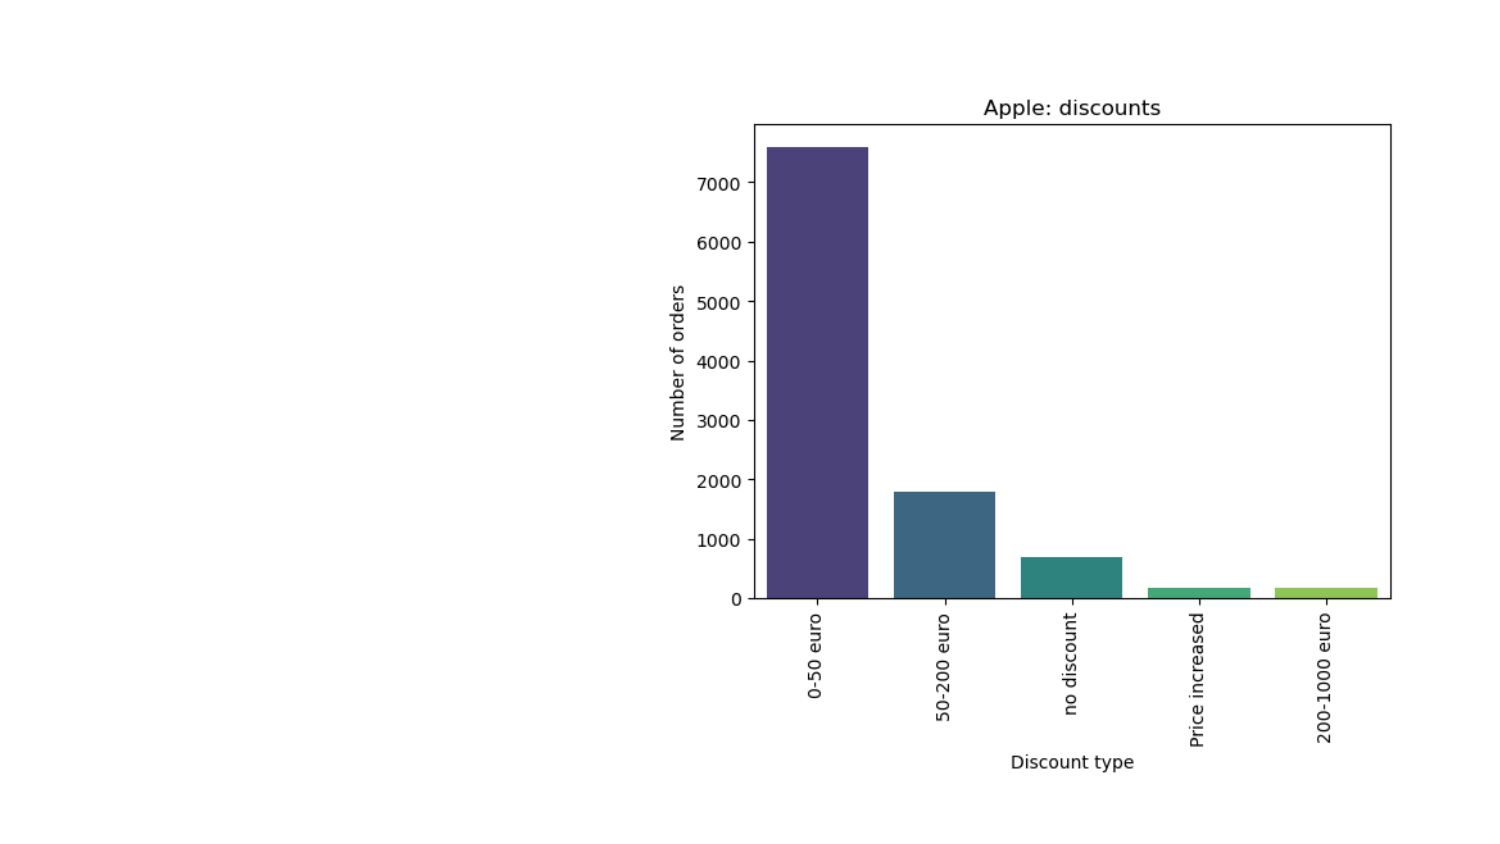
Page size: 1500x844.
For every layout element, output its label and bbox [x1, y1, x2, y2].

picture [658, 87, 1402, 785]
